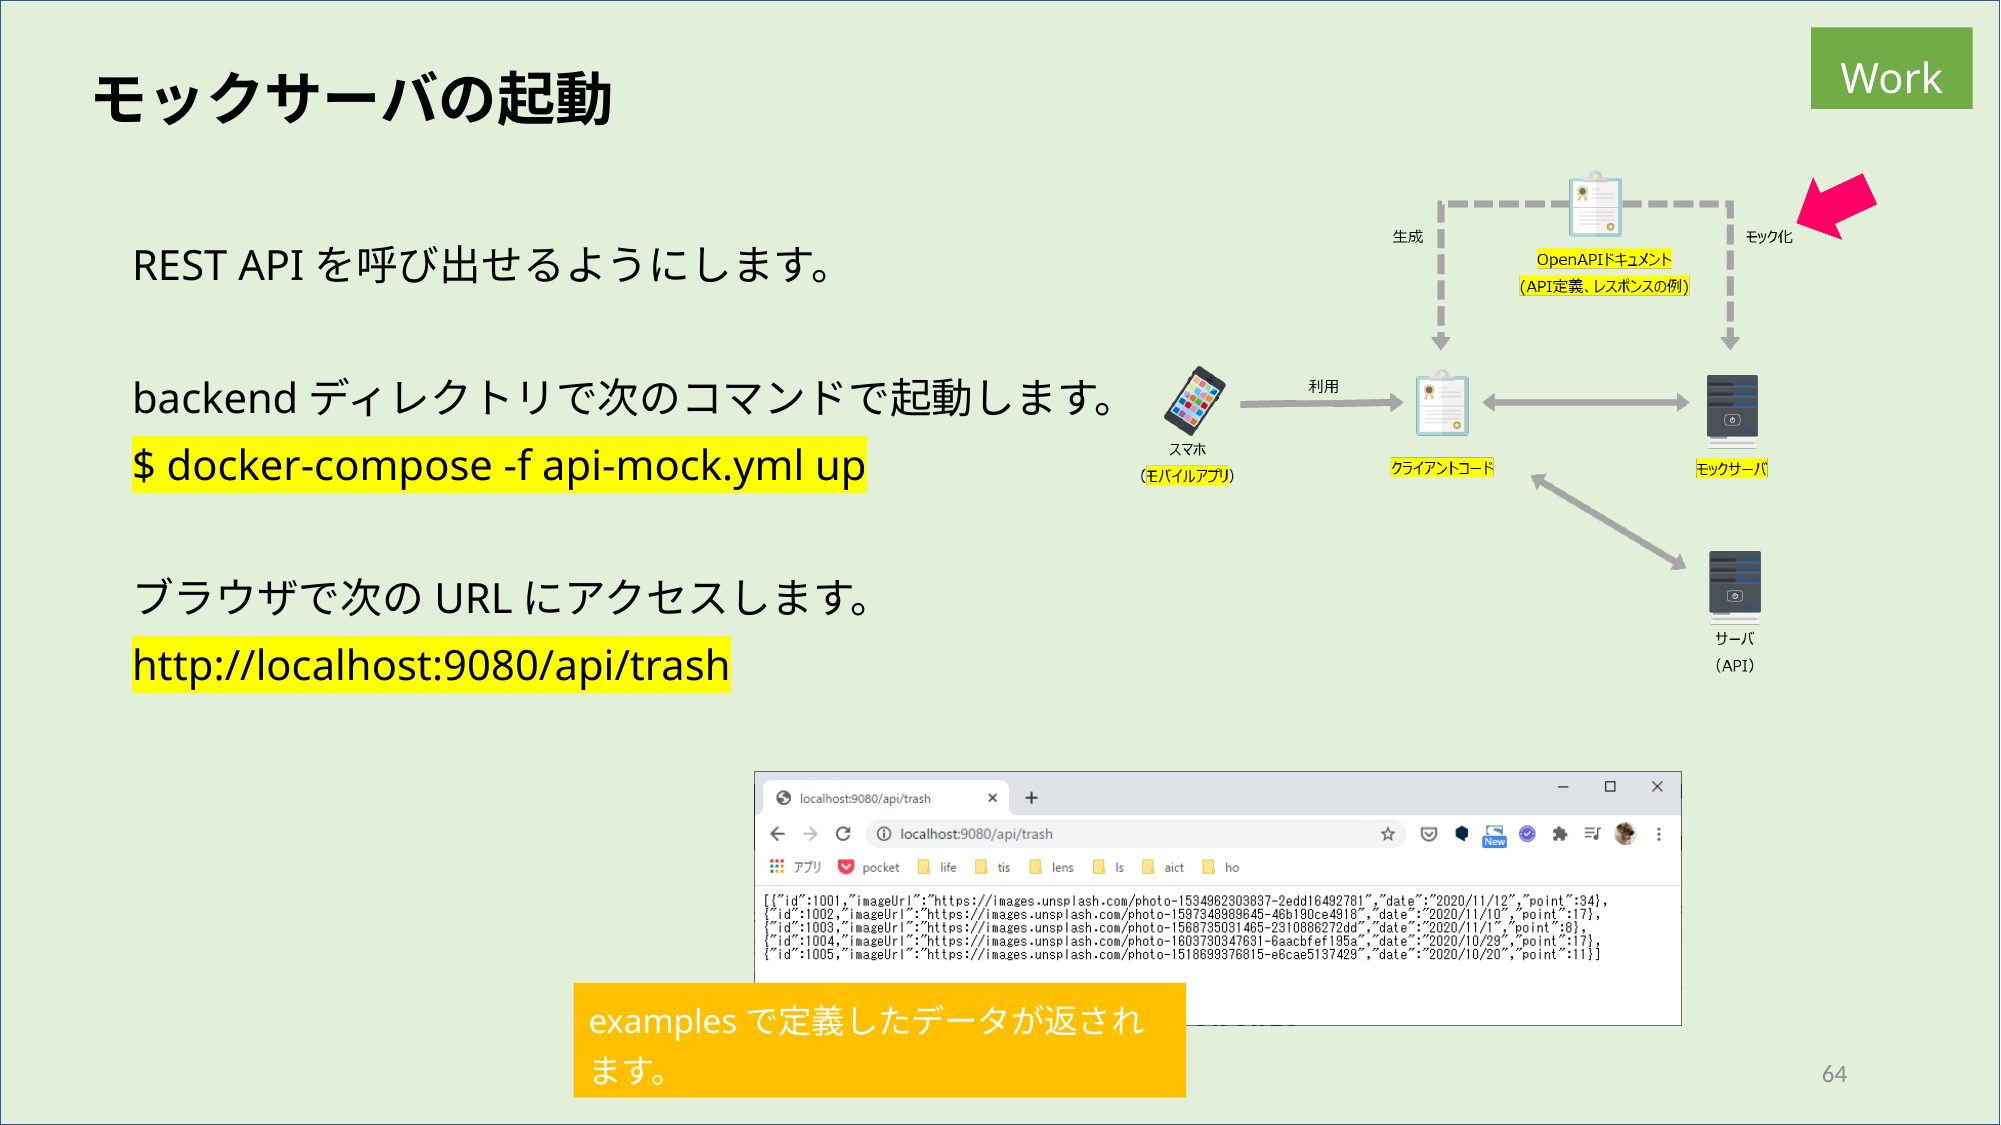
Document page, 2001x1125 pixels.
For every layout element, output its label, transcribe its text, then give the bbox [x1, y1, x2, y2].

text_box [0, 0, 2000, 1125]
picture [754, 771, 1682, 1026]
picture [1121, 170, 1811, 684]
text_box [1811, 173, 1878, 240]
slide_number 64 [1412, 1042, 1863, 1103]
text_box Work [1811, 27, 1973, 109]
text_box REST APIを呼び出せるようにします。 backendディレクトリで次のコマンドで起動します。 $ docker-compose -f api-mock.yml up ブラウザで次のURLにアクセスします。 http://localhost:9080/api/trash [117, 214, 1904, 697]
text_box examplesで定義したデータが返されます。 [573, 982, 1187, 1098]
text_box モックサーバの起動 [74, 54, 1454, 140]
